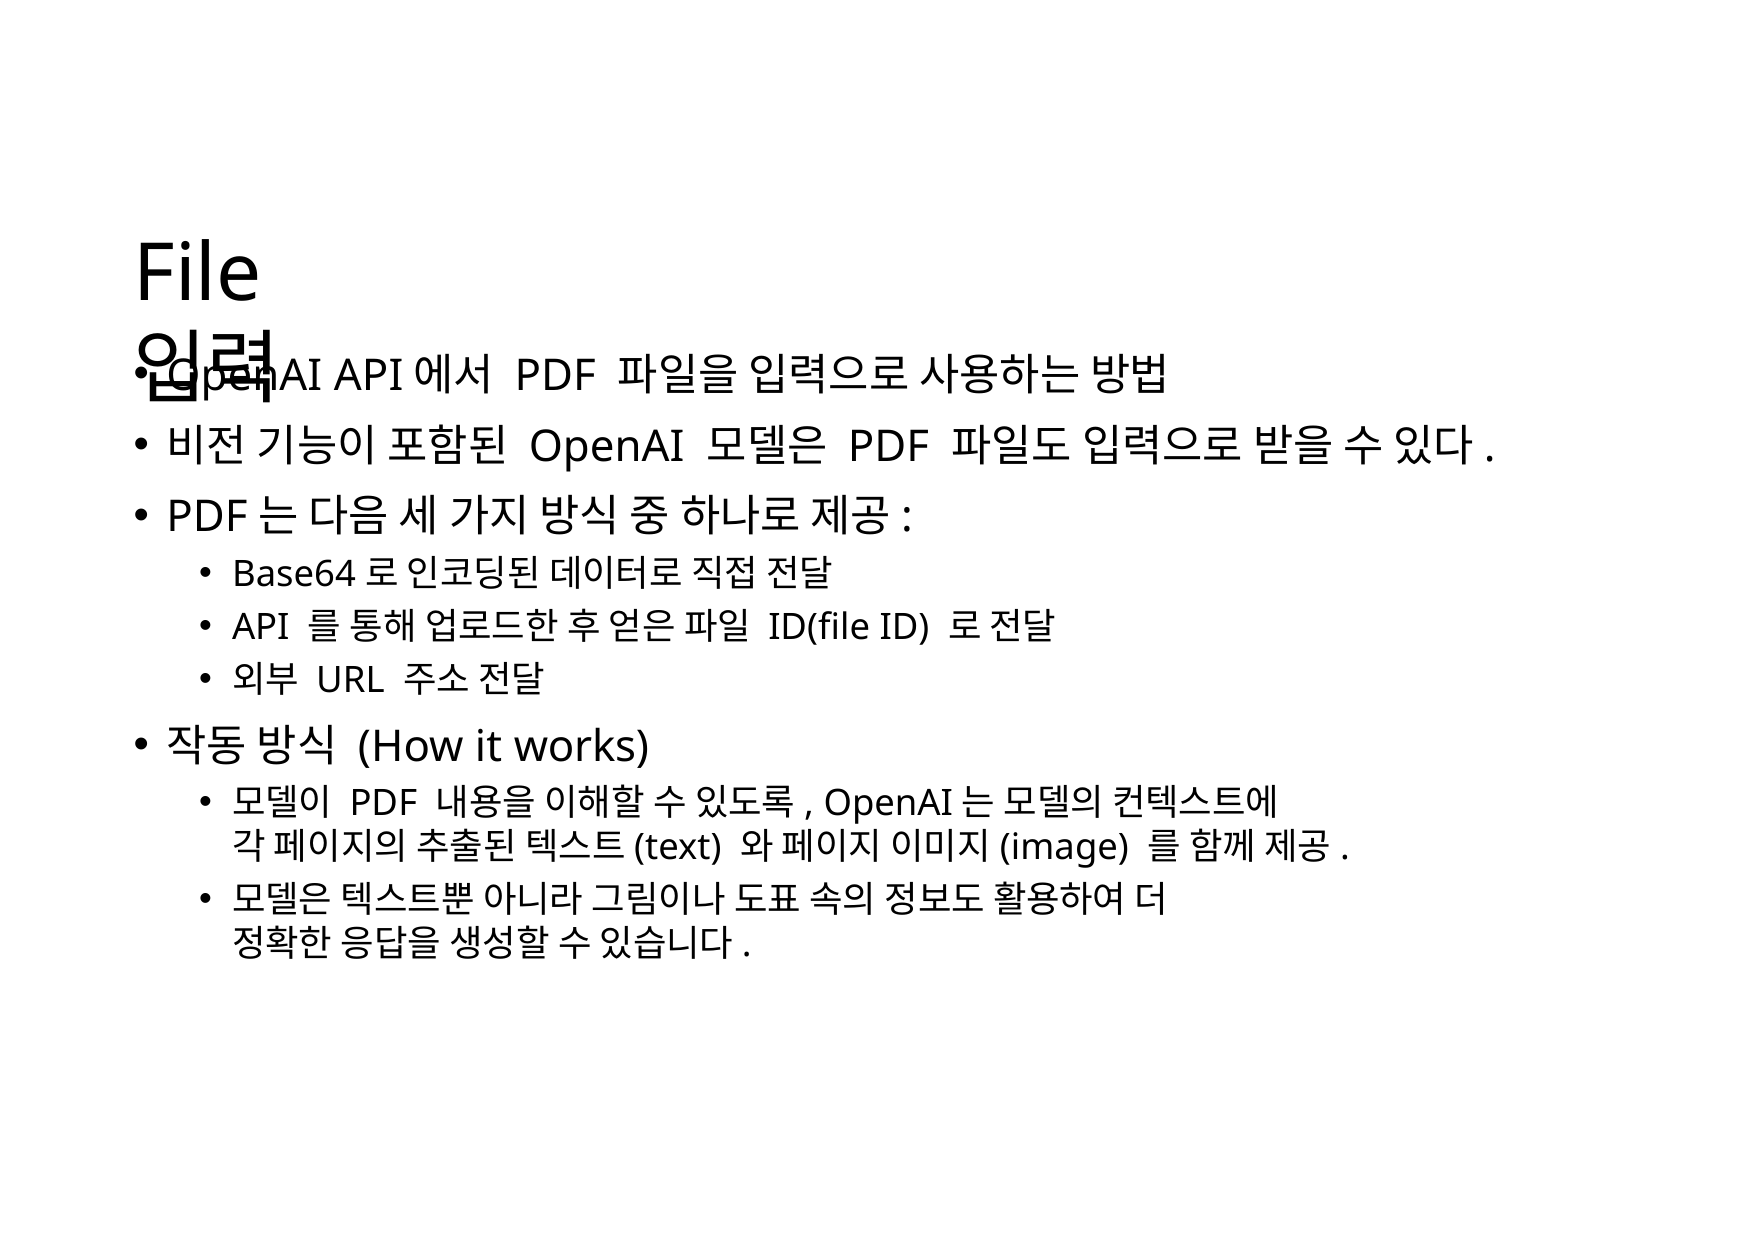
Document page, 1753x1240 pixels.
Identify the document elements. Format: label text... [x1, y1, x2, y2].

title File 입력 [131, 217, 448, 325]
text_box OpenAI API에서 PDF 파일을 입력으로 사용하는 방법 비전 기능이 포함된 OpenAI 모델은 PDF 파일도 입력으로 받을 수 있다. PDF는 다음 세 가지 방식 중 하나로 제공: Base64로 인코딩된 데이터로 직접 전달 API 를 통해 업로드한 후 얻은 파일 ID(file ID) 로 전달 외부 URL 주소 전달 작동 방식 (How it works) 모델이 PDF 내용을 이해할 수 있도록, OpenAI는 모델의 컨텍스트에 각 페이지의 추출된 텍스트(text) 와 페이지 이미지(image) 를 함께 제공. 모델은 텍스트뿐 아니라 그림이나 도표 속의 정보도 활용하여 더 정확한 응답을 생성할 수 있습니다. [131, 325, 1569, 964]
